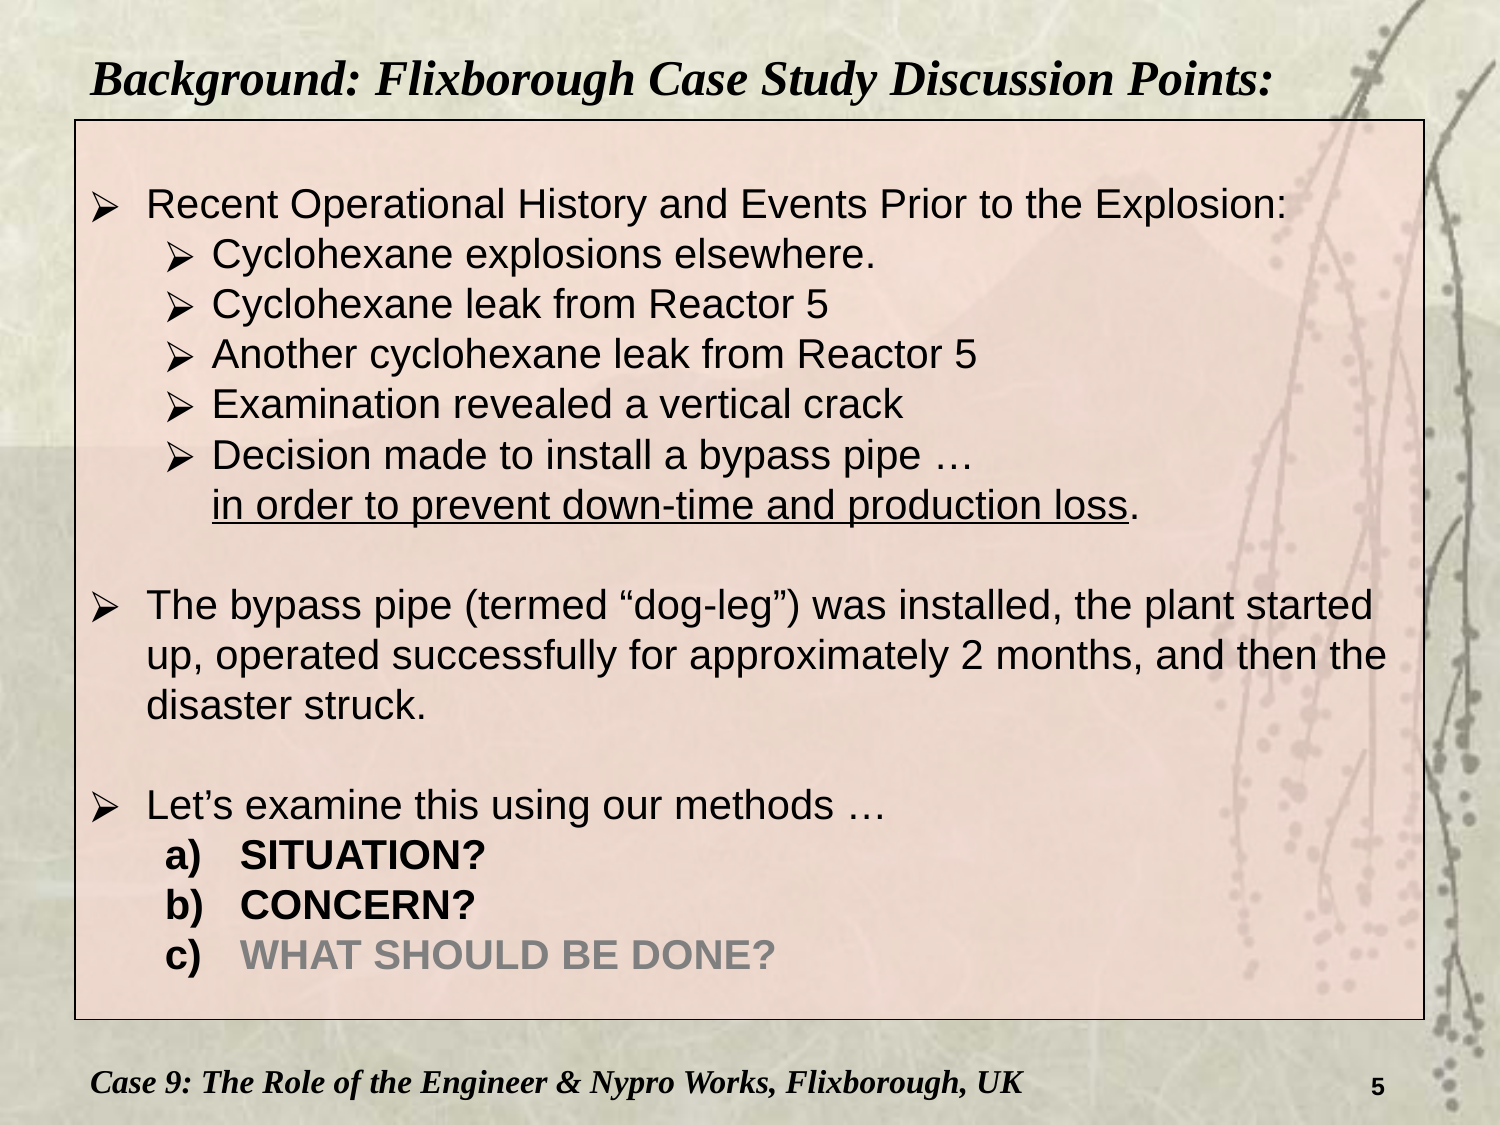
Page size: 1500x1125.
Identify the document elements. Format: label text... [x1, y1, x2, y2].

picture [0, 0, 1500, 1125]
text_box Case 9: The Role of the Engineer & Nypro Works, Flixborough, UK [74, 1034, 1065, 1125]
text_box Background: Flixborough Case Study Discussion Points: [74, 29, 1425, 120]
text_box 5 [1249, 1062, 1400, 1100]
list Recent Operational History and Events Prior to the Explosion: Cyclohexane explosions elsewhere. Cyclohexane leak from Reactor 5 Another cyclohexane leak from Reactor 5 Examination revealed a vertical crack Decision made to install a bypass pipe … in order to prevent down-time and production loss. The bypass pipe (termed “dog-leg”) was installed, the plant started up, operated successfully for approximately 2 months, and then the disaster struck. Let’s examine this using our methods … SITUATION? CONCERN? WHAT SHOULD BE DONE? [74, 120, 1425, 1020]
